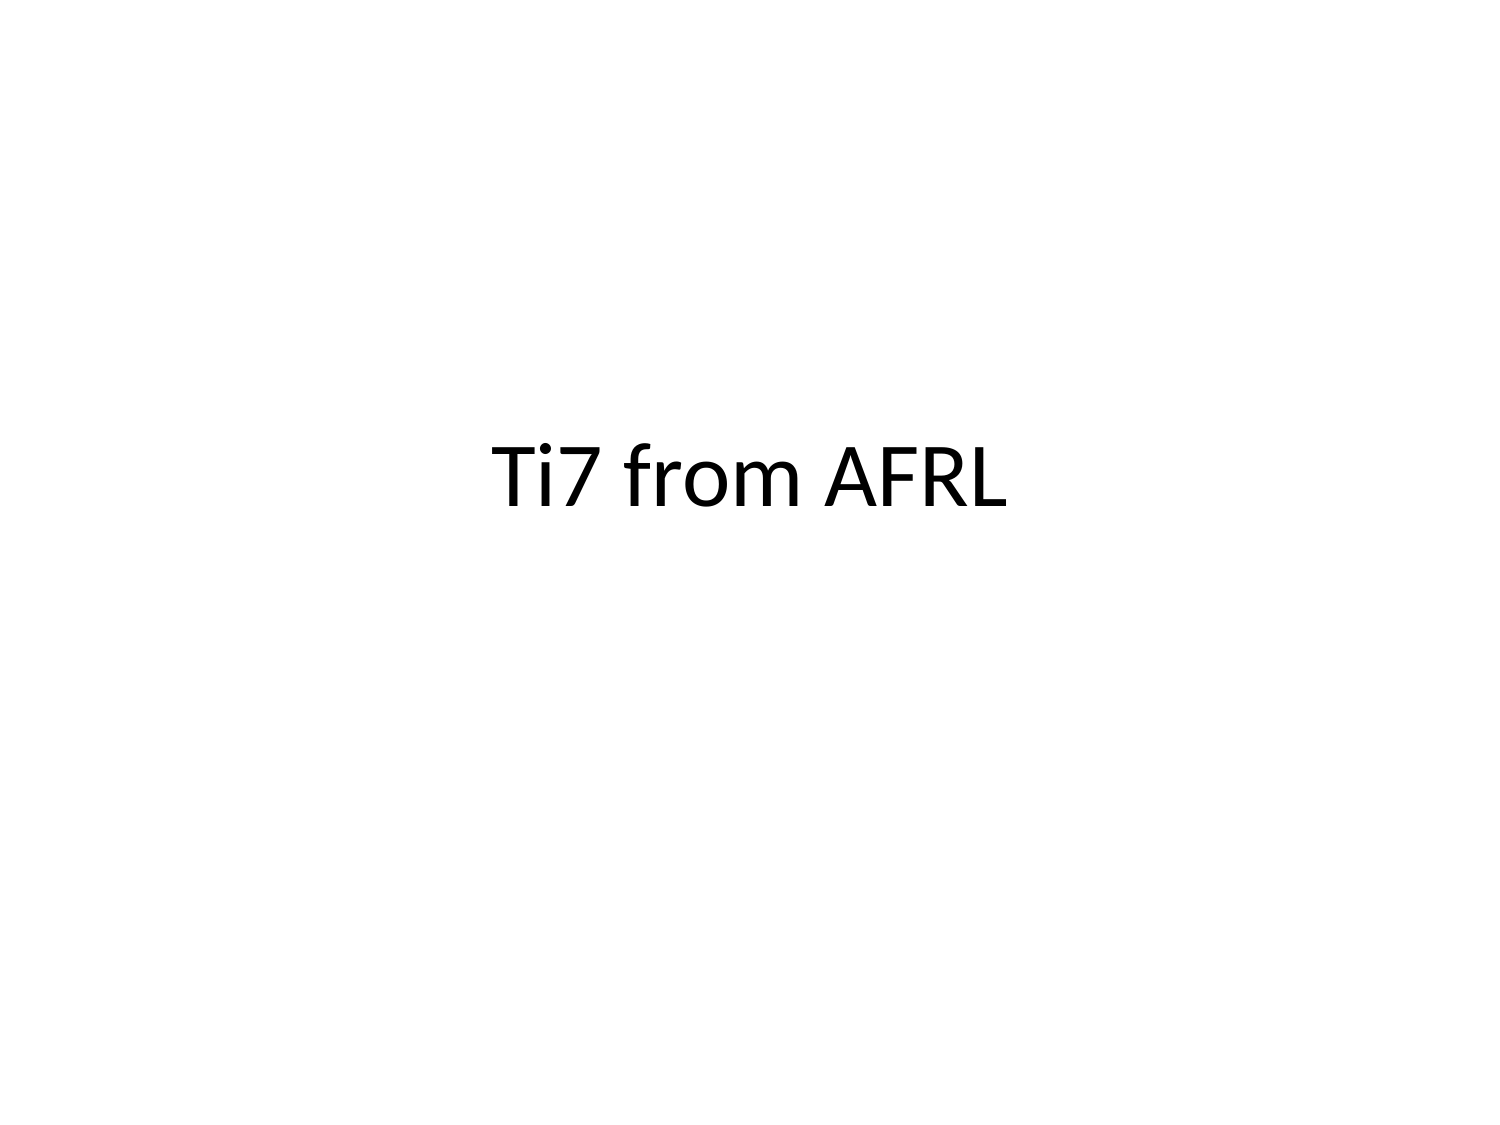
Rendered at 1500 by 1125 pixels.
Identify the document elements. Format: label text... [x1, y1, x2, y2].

title Ti7 from AFRL [112, 349, 1388, 591]
